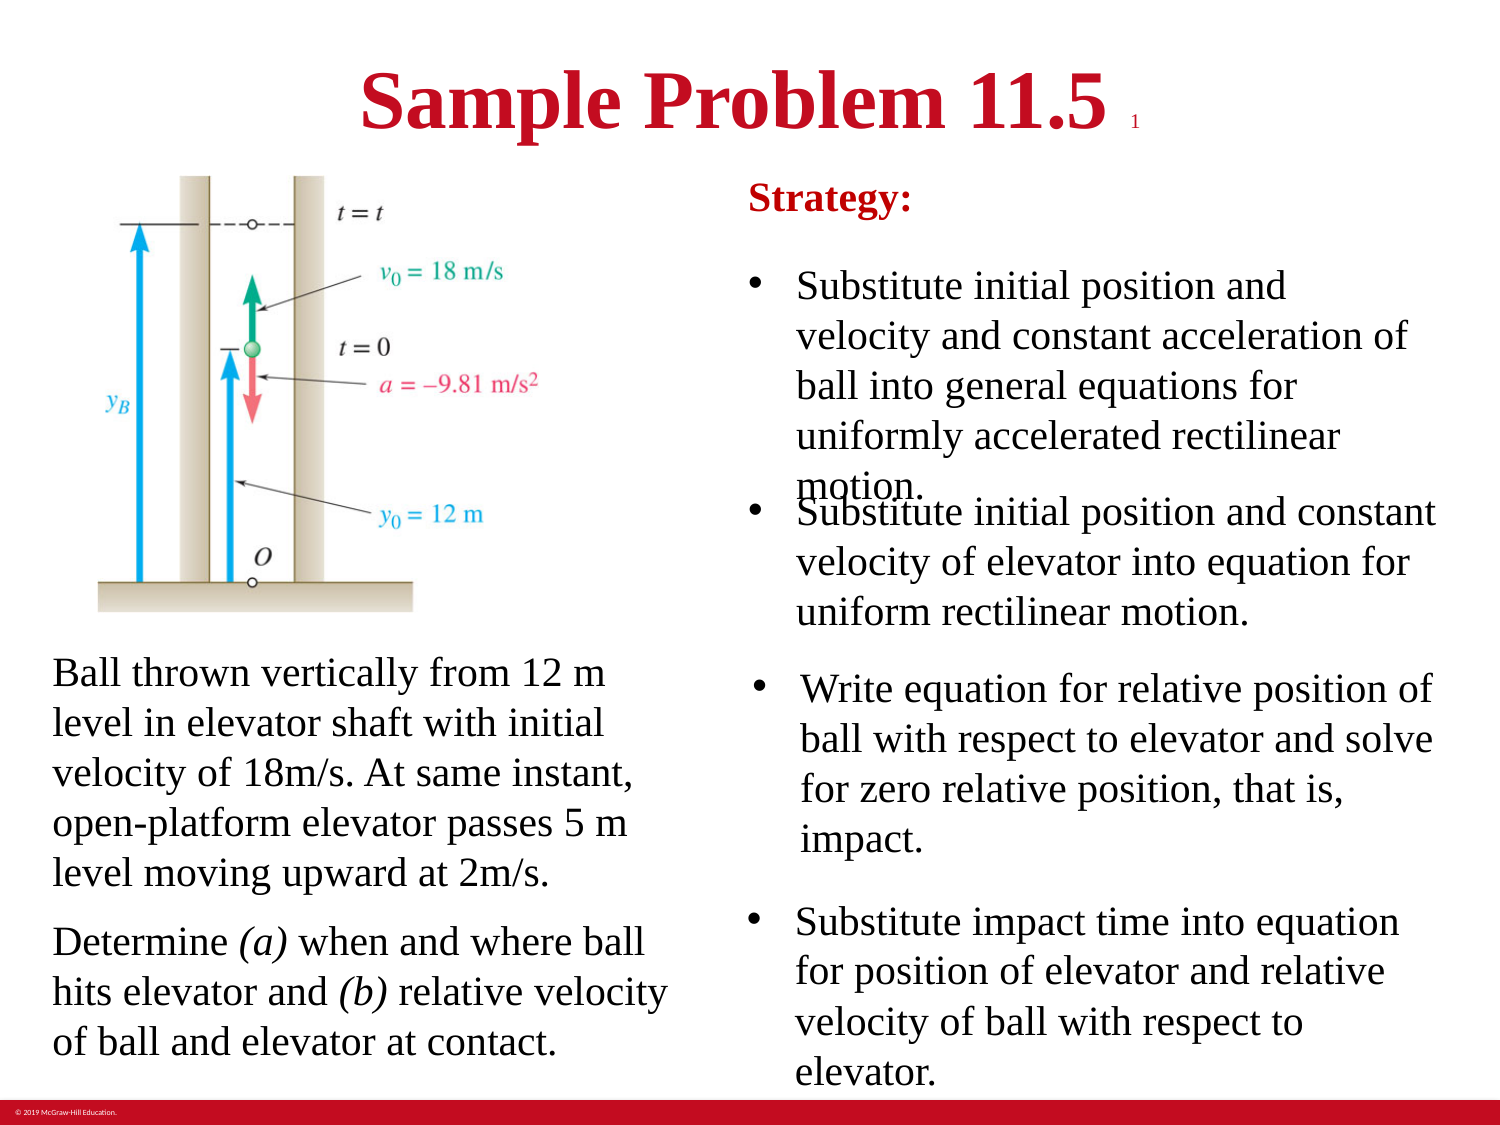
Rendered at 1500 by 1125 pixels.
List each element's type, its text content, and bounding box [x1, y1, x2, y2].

title Sample Problem 11.5 1 [75, 37, 1425, 138]
picture [97, 175, 539, 613]
list Substitute initial position and constant velocity of elevator into equation for uniform rectilinear motion. [733, 476, 1470, 638]
list Determine (a) when and where ball hits elevator and (b) relative velocity of ball and elevator at contact. [37, 906, 713, 1068]
list Substitute impact time into equation for position of elevator and relative velocity of ball with respect to elevator. [732, 886, 1470, 1050]
list Strategy: Substitute initial position and velocity and constant acceleration of ball into general equations for uniformly accelerated rectilinear motion. [733, 162, 1446, 462]
list Write equation for relative position of ball with respect to elevator and solve for zero relative position, that is, impact. [737, 652, 1463, 865]
list Ball thrown vertically from 12 m level in elevator shaft with initial velocity of 18m/s. At same instant, open-platform elevator passes 5 m level moving upward at 2m/s. [37, 637, 713, 901]
